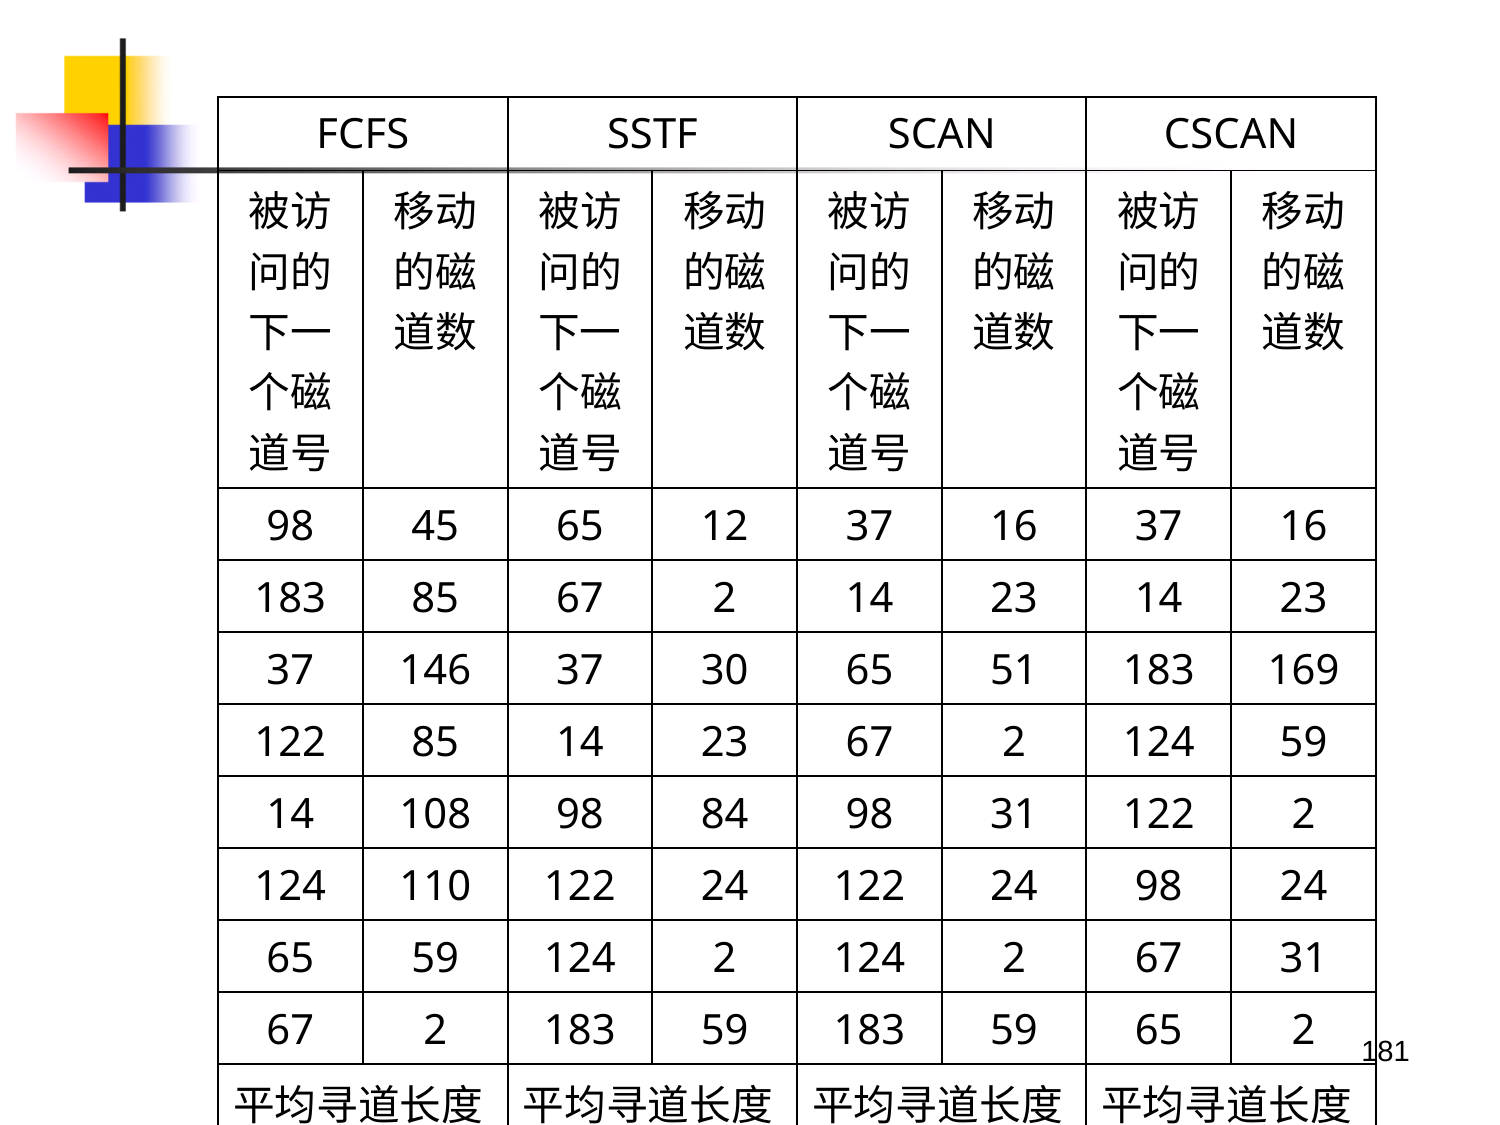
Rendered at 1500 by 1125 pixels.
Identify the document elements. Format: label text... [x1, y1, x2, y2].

table_cell 122 [219, 705, 362, 775]
table_header SSTF [509, 98, 796, 170]
table_cell 124 [219, 849, 362, 919]
table_cell 平均寻道长度26 [798, 1065, 1085, 1125]
table_cell 37 [509, 633, 651, 703]
table_cell 30 [653, 633, 796, 703]
table_cell 平均寻道长度80 [219, 1065, 507, 1125]
table_cell 59 [943, 993, 1085, 1063]
table_cell 183 [1087, 633, 1230, 703]
picture [0, 0, 1500, 1125]
table_cell 85 [364, 705, 507, 775]
table_cell 14 [1087, 561, 1230, 631]
table_cell 平均寻道长度40.75 [1087, 1065, 1375, 1125]
table_cell 移动的磁道数 [653, 171, 796, 487]
table_cell 67 [798, 705, 941, 775]
table_cell 108 [364, 777, 507, 847]
table_cell 84 [653, 777, 796, 847]
table_cell 98 [509, 777, 651, 847]
table_cell 24 [943, 849, 1085, 919]
table_cell 37 [798, 489, 941, 559]
table_cell 24 [1232, 849, 1375, 919]
table_cell 65 [219, 921, 362, 991]
table_cell 23 [943, 561, 1085, 631]
table_cell 59 [364, 921, 507, 991]
table_cell 51 [943, 633, 1085, 703]
table_cell 16 [943, 489, 1085, 559]
table_cell 65 [509, 489, 651, 559]
table_cell 14 [219, 777, 362, 847]
table_cell 12 [653, 489, 796, 559]
table_cell 59 [1232, 705, 1375, 775]
table_cell 67 [219, 993, 362, 1063]
table_cell 31 [943, 777, 1085, 847]
table_cell 移动的磁道数 [1232, 171, 1375, 487]
table_cell 23 [653, 705, 796, 775]
table_cell 被访问的下一个磁道号 [509, 171, 651, 487]
table_header CSCAN [1087, 98, 1375, 170]
table_header FCFS [219, 98, 507, 170]
table_cell 124 [509, 921, 651, 991]
table_cell 被访问的下一个磁道号 [798, 171, 941, 487]
table_cell 85 [364, 561, 507, 631]
table_cell 98 [219, 489, 362, 559]
table_cell 169 [1232, 633, 1375, 703]
table_cell 2 [653, 921, 796, 991]
table_cell 37 [219, 633, 362, 703]
table_cell 2 [943, 705, 1085, 775]
table_cell 183 [219, 561, 362, 631]
table_cell 98 [1087, 849, 1230, 919]
table_cell 14 [798, 561, 941, 631]
table_cell 2 [943, 921, 1085, 991]
table_cell 124 [798, 921, 941, 991]
table_cell 67 [509, 561, 651, 631]
table_cell 122 [798, 849, 941, 919]
table_cell 23 [1232, 561, 1375, 631]
table_cell 146 [364, 633, 507, 703]
table_cell 122 [1087, 777, 1230, 847]
table_cell 被访问的下一个磁道号 [219, 171, 362, 487]
table_cell 65 [798, 633, 941, 703]
table_cell 16 [1232, 489, 1375, 559]
table_cell 183 [509, 993, 651, 1063]
table_cell 67 [1087, 921, 1230, 991]
table_cell 65 [1087, 993, 1230, 1063]
table_cell 110 [364, 849, 507, 919]
table_cell 122 [509, 849, 651, 919]
table_cell 移动的磁道数 [364, 171, 507, 487]
table_cell 183 [798, 993, 941, 1063]
table_cell 59 [653, 993, 796, 1063]
table_cell 2 [364, 993, 507, 1063]
table_cell 14 [509, 705, 651, 775]
table_cell 98 [798, 777, 941, 847]
table_cell 45 [364, 489, 507, 559]
table_cell 37 [1087, 489, 1230, 559]
table_header SCAN [798, 98, 1085, 170]
slide_number 181 [1377, 1024, 1426, 1103]
table_cell 2 [1232, 777, 1375, 847]
table_cell 124 [1087, 705, 1230, 775]
table_cell 2 [1232, 993, 1375, 1063]
table_cell 平均寻道长度29.5 [509, 1065, 796, 1125]
table_cell 2 [653, 561, 796, 631]
table_cell 24 [653, 849, 796, 919]
table_cell 移动的磁道数 [943, 171, 1085, 487]
table_cell 31 [1232, 921, 1375, 991]
table_cell 被访问的下一个磁道号 [1087, 171, 1230, 487]
